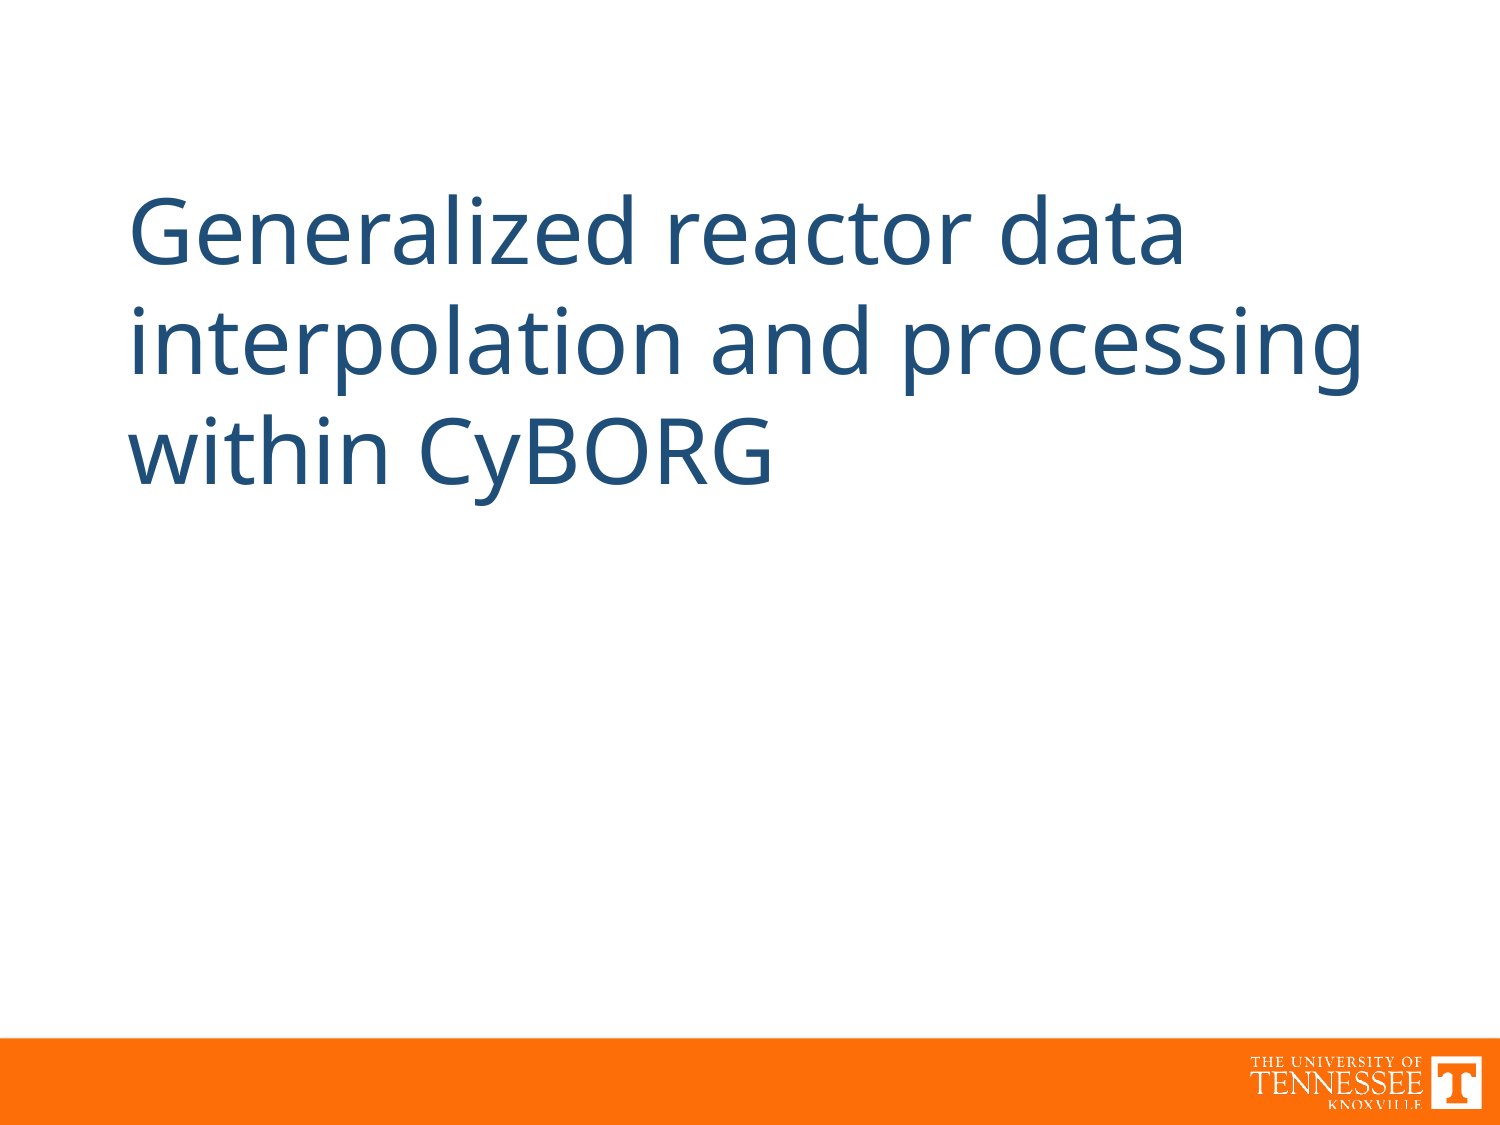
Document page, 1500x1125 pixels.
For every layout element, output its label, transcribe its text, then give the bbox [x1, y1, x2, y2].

title Generalized reactor data interpolation and processing within CyBORG [112, 217, 1388, 459]
